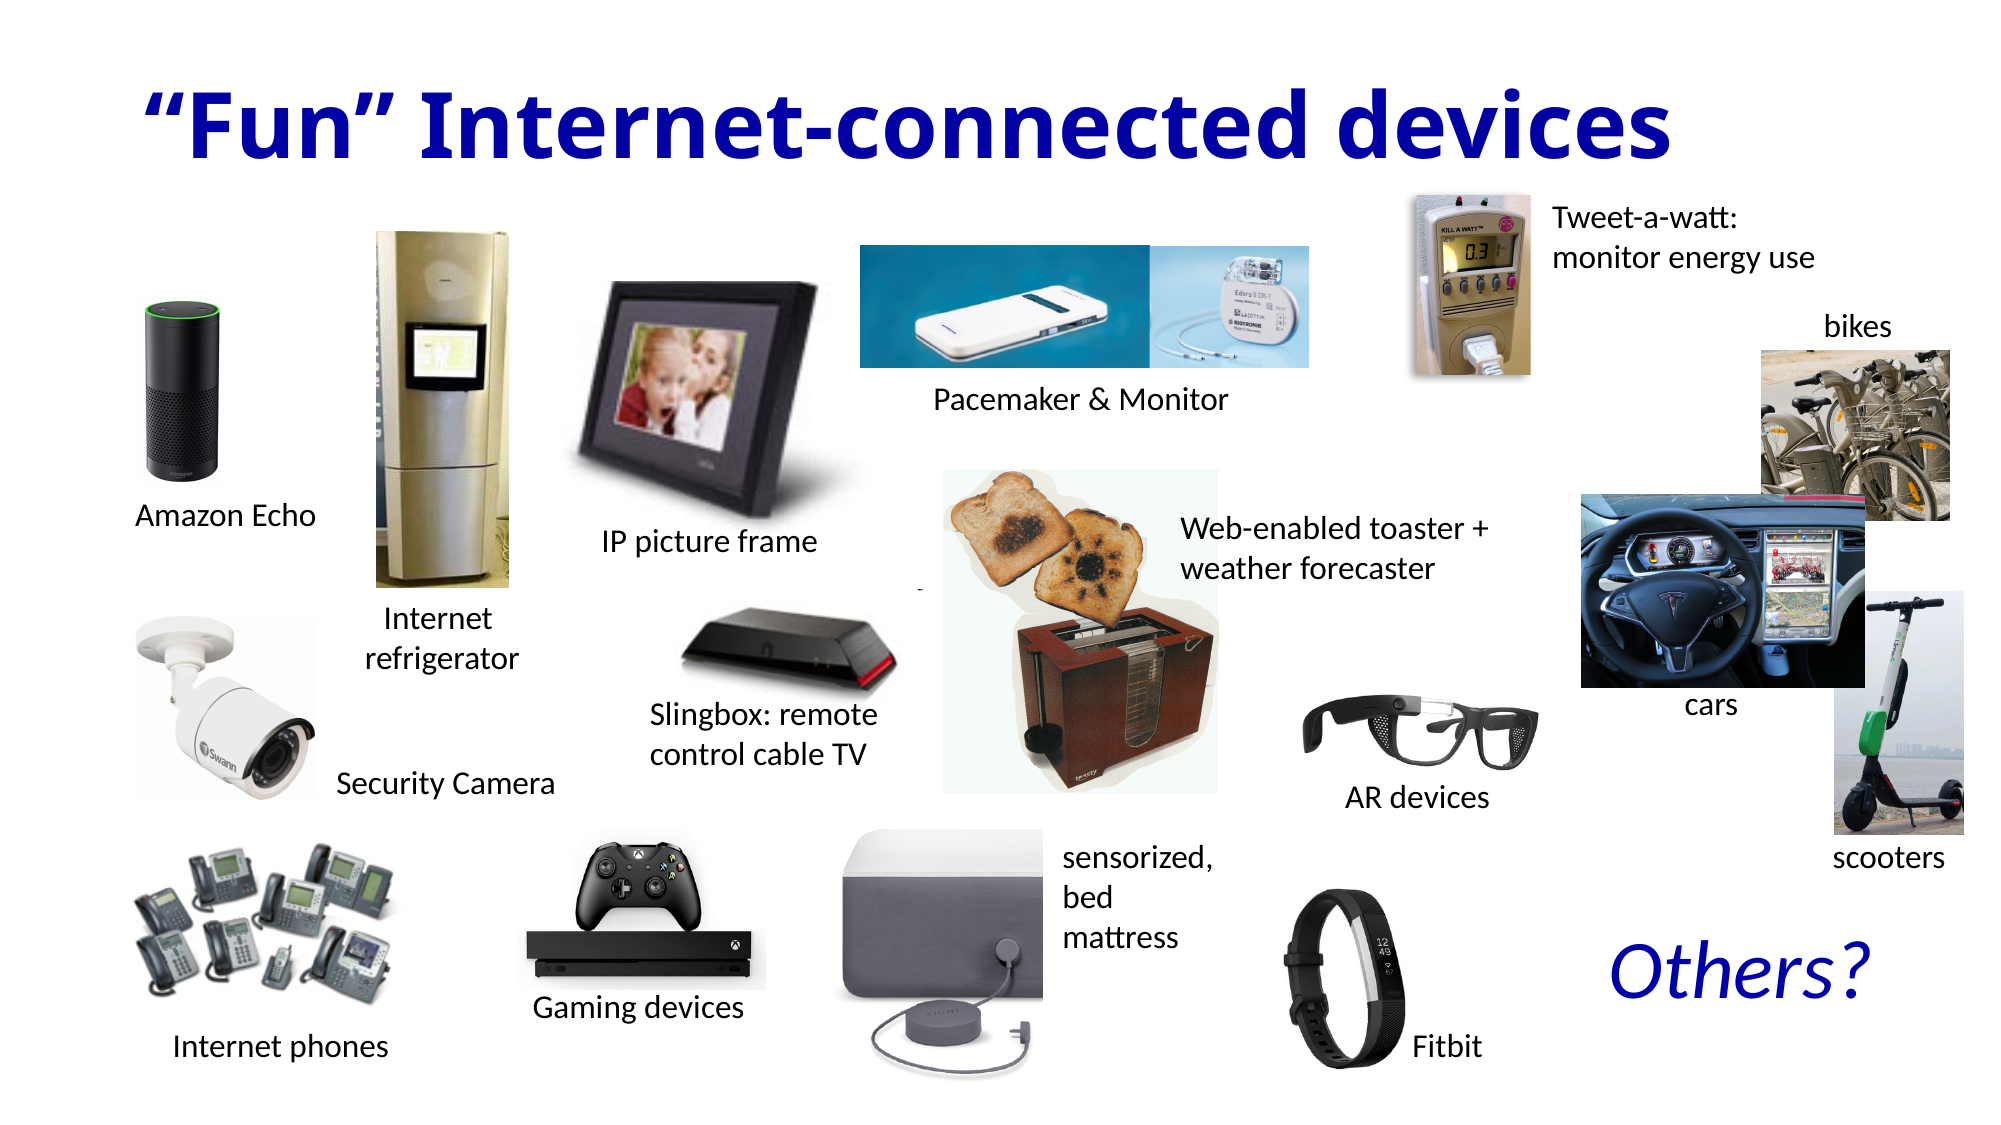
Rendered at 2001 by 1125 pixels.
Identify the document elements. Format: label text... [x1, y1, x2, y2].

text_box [516, 829, 766, 1034]
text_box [860, 245, 1546, 1087]
title “Fun” Internet-connected devices [129, 55, 1855, 202]
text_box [118, 187, 1833, 1083]
text_box Others? [1833, 907, 1889, 1023]
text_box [1581, 297, 1964, 884]
